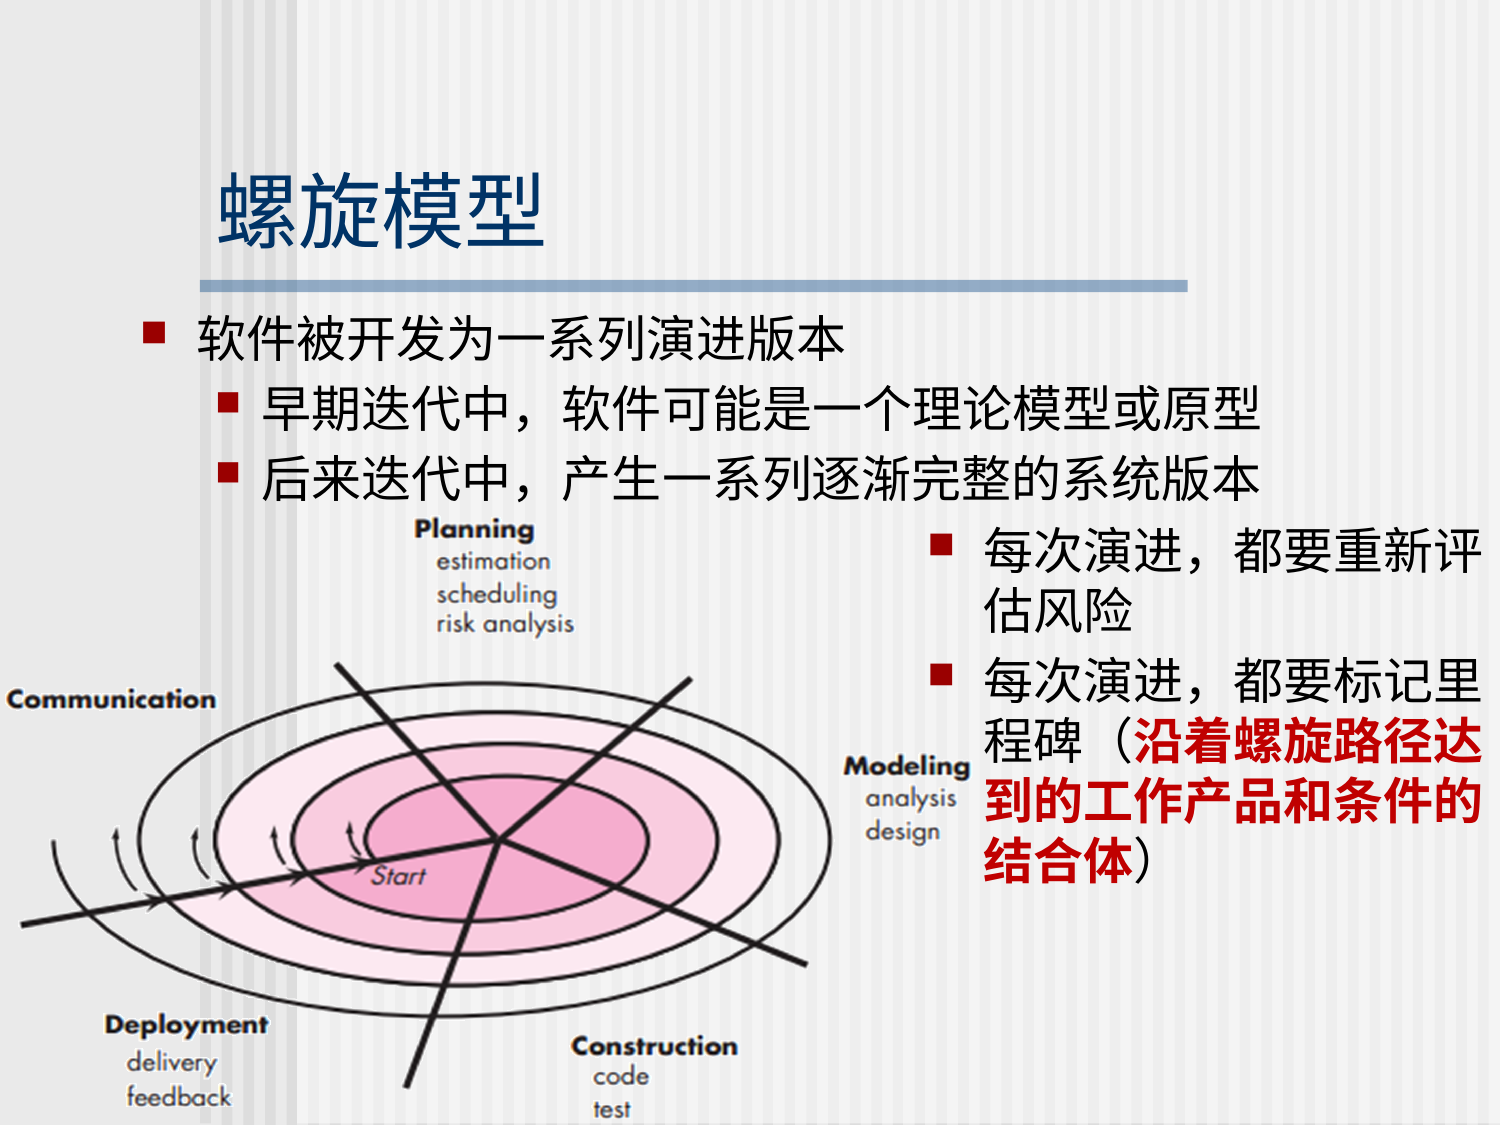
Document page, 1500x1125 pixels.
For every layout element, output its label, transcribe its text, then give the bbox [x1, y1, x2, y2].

list 软件被开发为一系列演进版本 早期迭代中，软件可能是一个理论模型或原型 后来迭代中，产生一系列逐渐完整的系统版本 [125, 299, 1475, 512]
title 螺旋模型 [200, 162, 1500, 267]
picture [0, 512, 976, 1125]
text_box 每次演进，都要重新评估风险 每次演进，都要标记里程碑（沿着螺旋路径达到的工作产品和条件的结合体） [976, 512, 1500, 1125]
